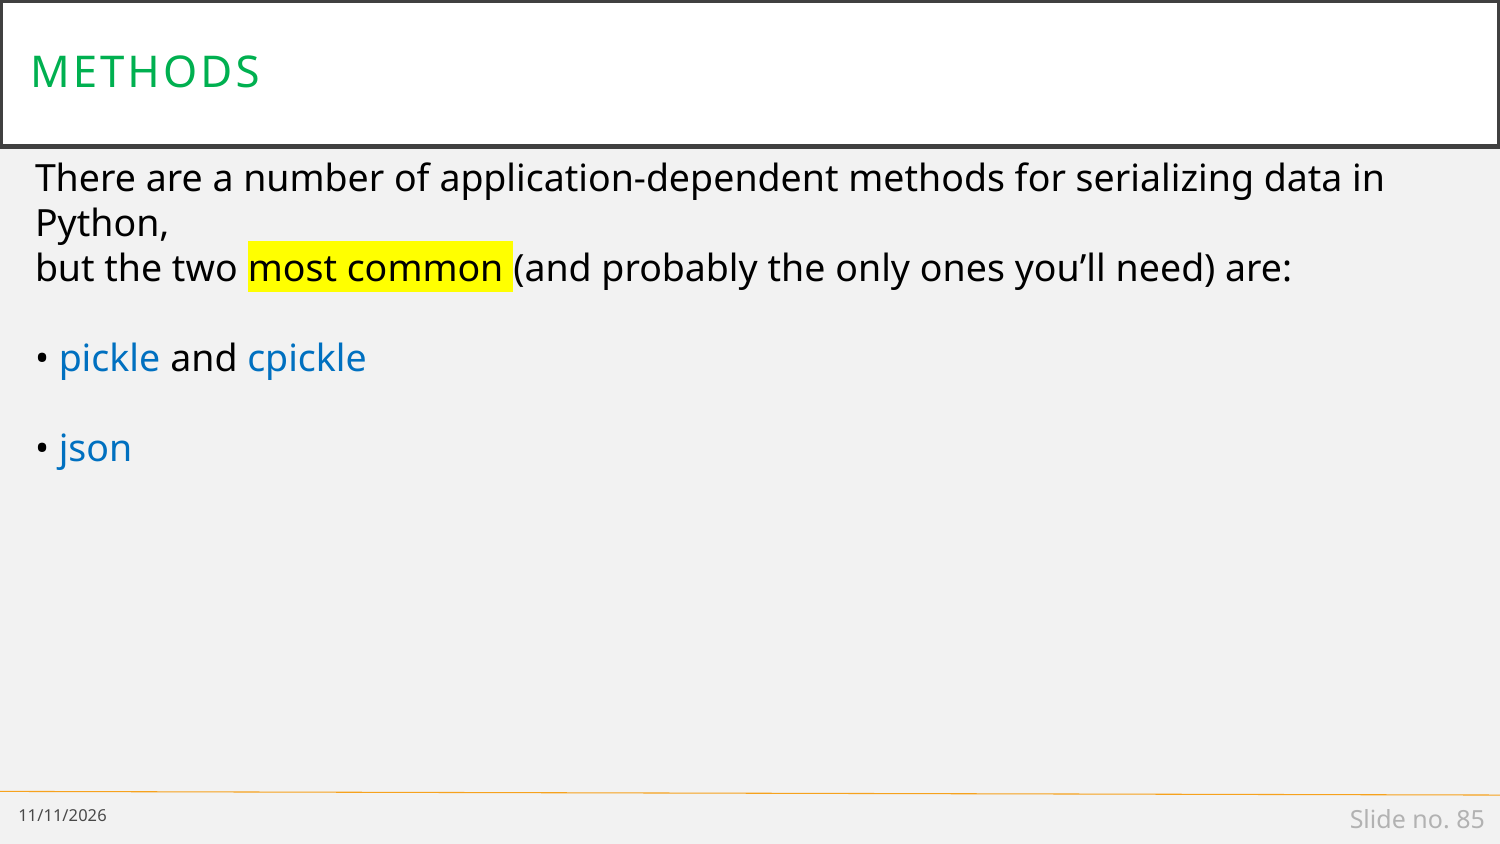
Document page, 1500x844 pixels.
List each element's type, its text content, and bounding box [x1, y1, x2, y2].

slide_number Slide no. 85 [1162, 797, 1500, 843]
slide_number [0, 796, 122, 837]
text_box There are a number of application-dependent methods for serializing data in Python, but the two most common (and probably the only ones you’ll need) are: • pickle and cpickle • json [20, 146, 1475, 476]
title methods [0, 0, 1500, 149]
